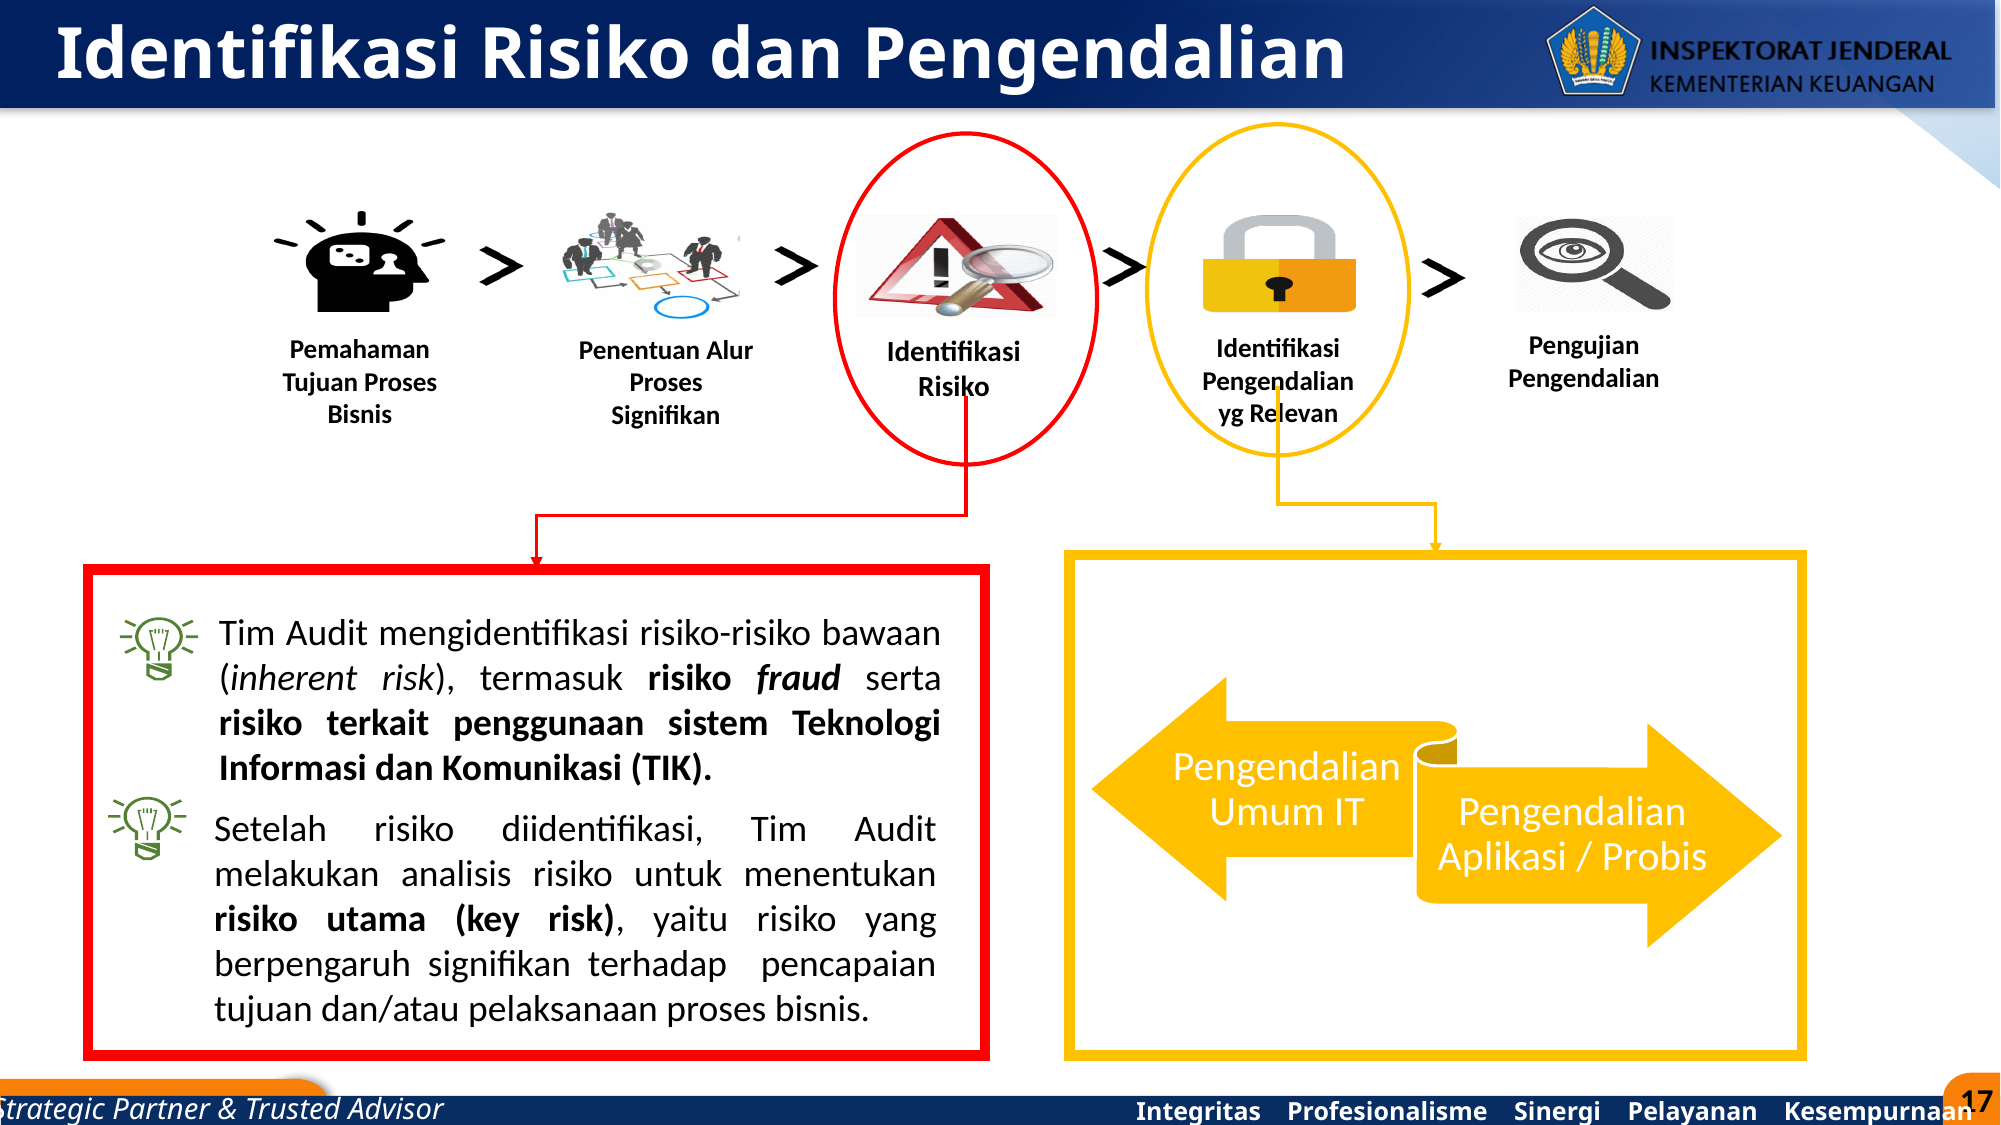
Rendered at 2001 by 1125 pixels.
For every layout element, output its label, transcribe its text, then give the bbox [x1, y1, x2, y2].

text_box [254, 211, 1690, 417]
text_box [1192, 417, 1276, 457]
text_box [1068, 554, 1803, 1057]
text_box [698, 302, 804, 732]
text_box [1161, 123, 1395, 211]
picture [1522, 0, 1970, 117]
text_box [1280, 417, 1364, 457]
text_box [1088, 569, 1785, 1056]
text_box Identifikasi Risiko dan Pengendalian [41, 0, 1767, 100]
text_box [853, 132, 1079, 211]
text_box [968, 417, 1060, 466]
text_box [88, 569, 986, 1125]
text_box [1306, 426, 1407, 569]
text_box [872, 417, 964, 466]
